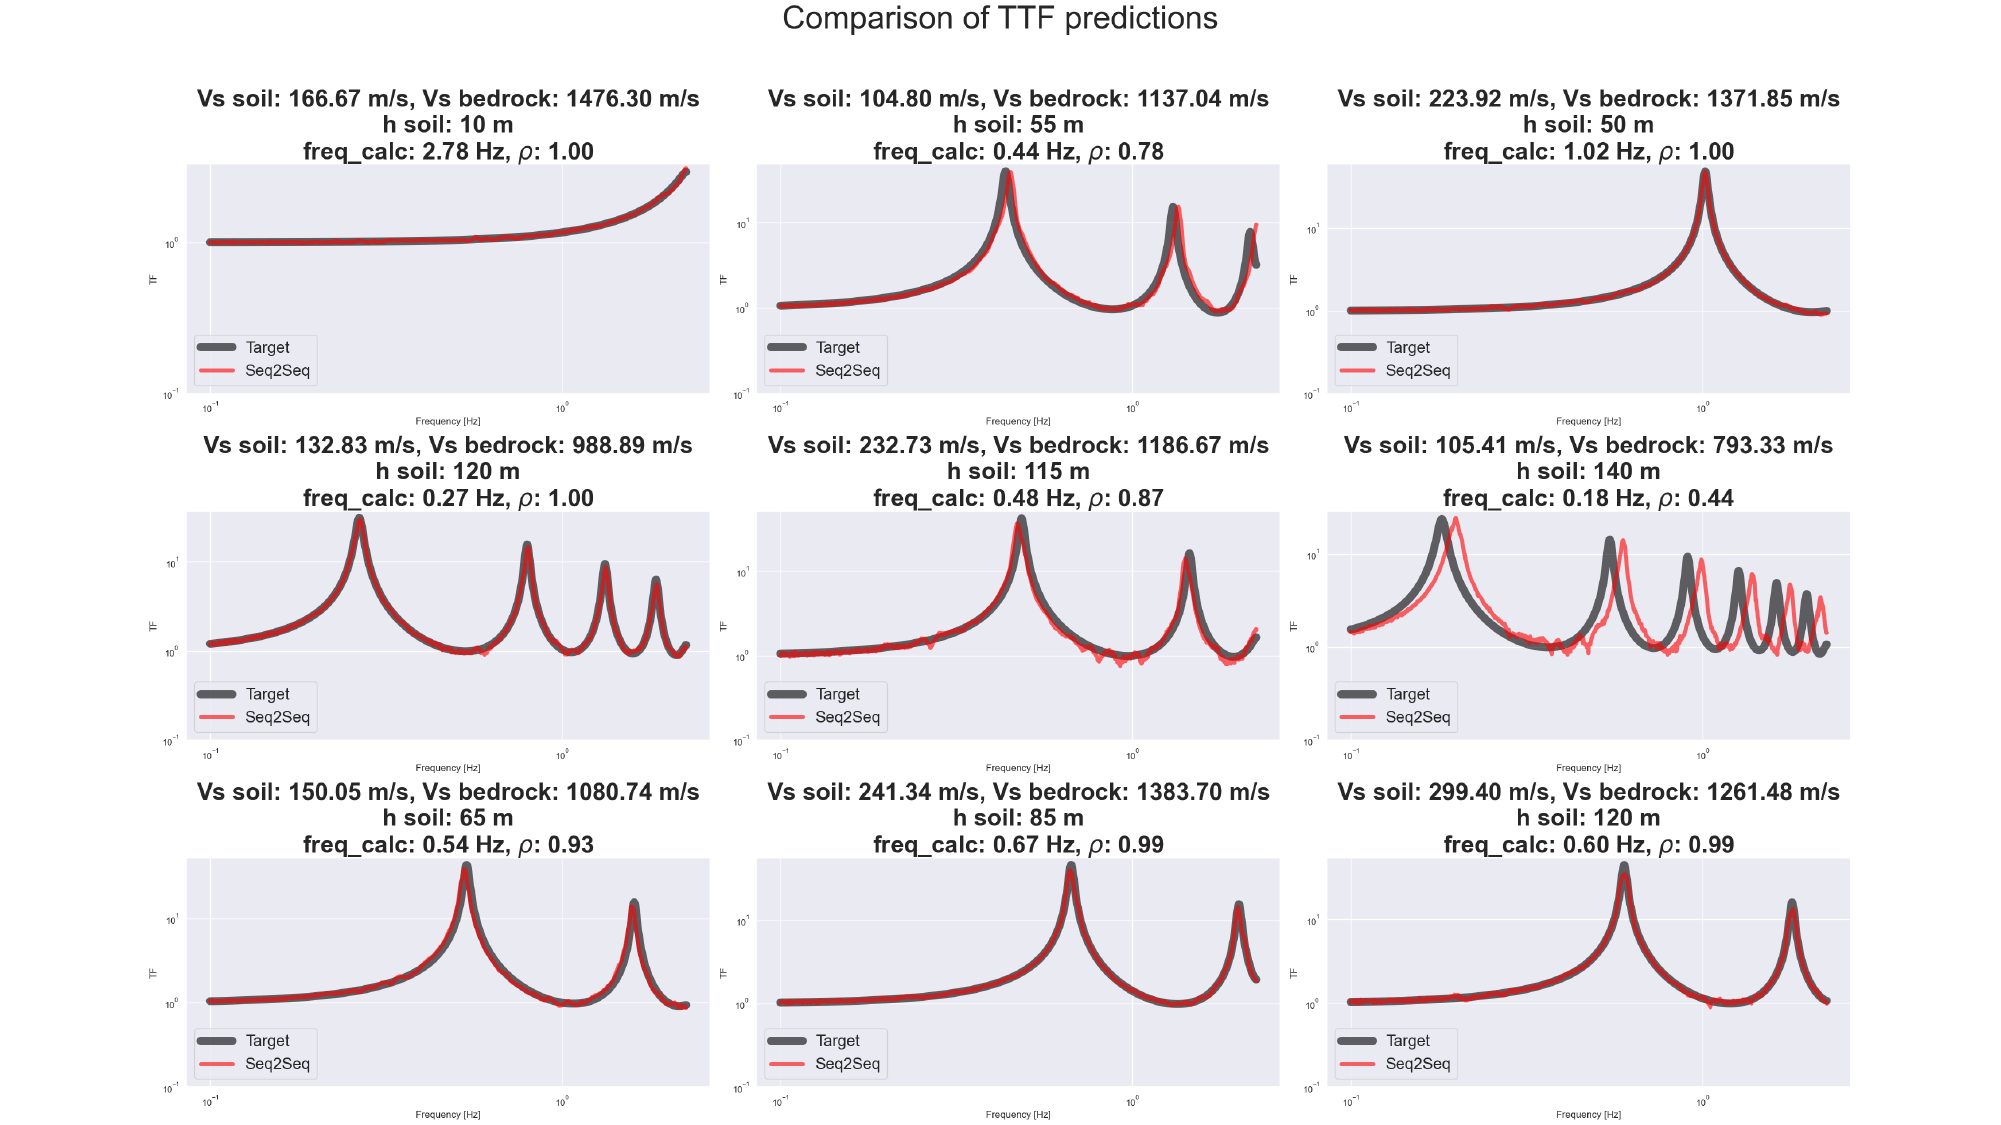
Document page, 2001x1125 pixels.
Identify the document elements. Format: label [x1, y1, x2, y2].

picture [143, 0, 1856, 1125]
